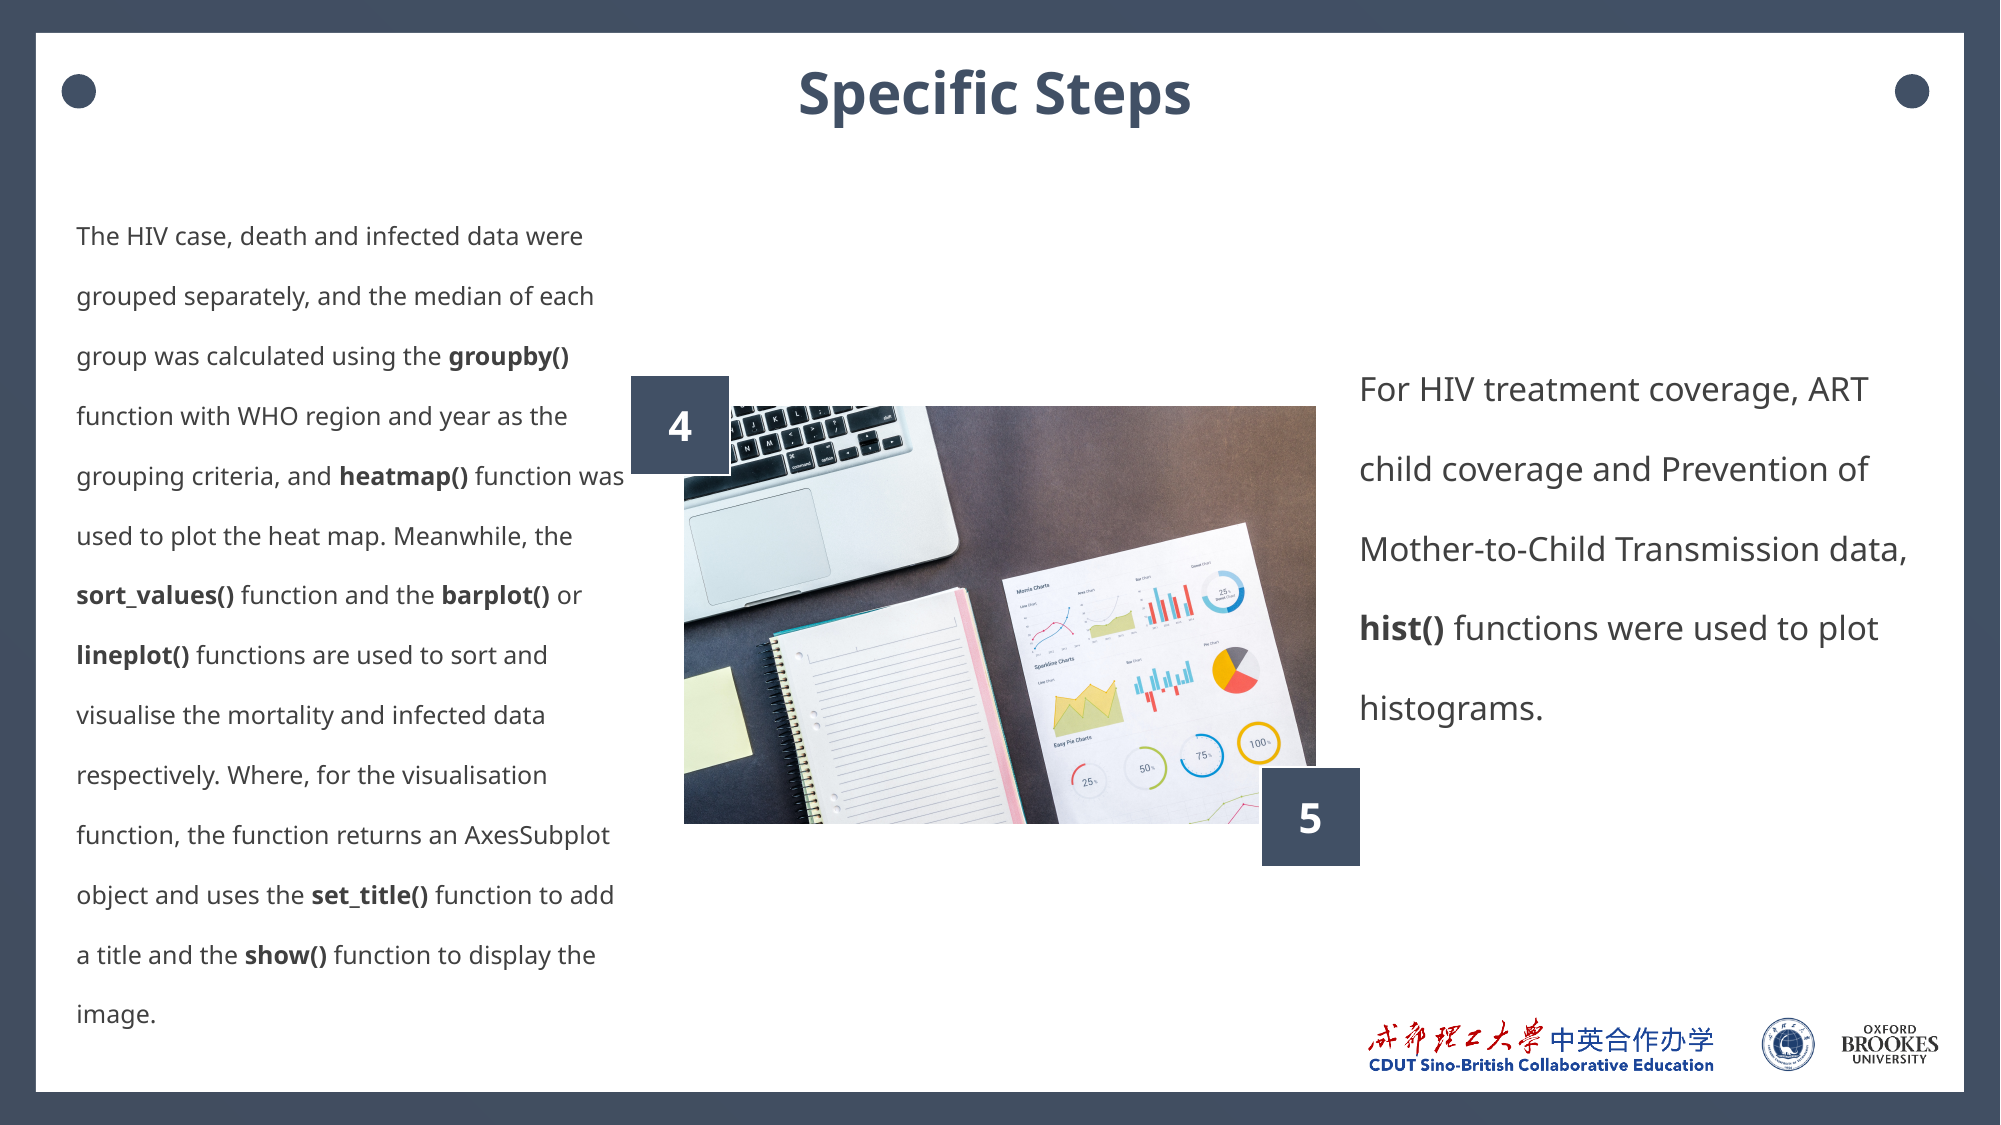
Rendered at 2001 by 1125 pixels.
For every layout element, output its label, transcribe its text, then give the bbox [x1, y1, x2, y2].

text_box [60, 73, 98, 110]
text_box [1893, 73, 1931, 110]
text_box 5 [1259, 766, 1362, 868]
picture [684, 406, 1316, 824]
text_box For HIV treatment coverage, ART child coverage and Prevention of Mother-to-Child Transmission data, hist() functions were used to plot histograms. [1344, 320, 1934, 735]
text_box Specific Steps [695, 48, 1296, 134]
text_box [35, 32, 1965, 1093]
picture [1368, 1016, 2000, 1073]
text_box The HIV case, death and infected data were grouped separately, and the median of each group was calculated using the groupby() function with WHO region and year as the grouping criteria, and heatmap() function was used to plot the heat map. Meanwhile, the sort_values() function and the barplot() or lineplot() functions are used to sort and visualise the mortality and infected data respectively. Where, for the visualisation function, the function returns an AxesSubplot object and uses the set_title() function to add a title and the show() function to display the image. [61, 183, 651, 1037]
text_box 4 [651, 374, 731, 476]
